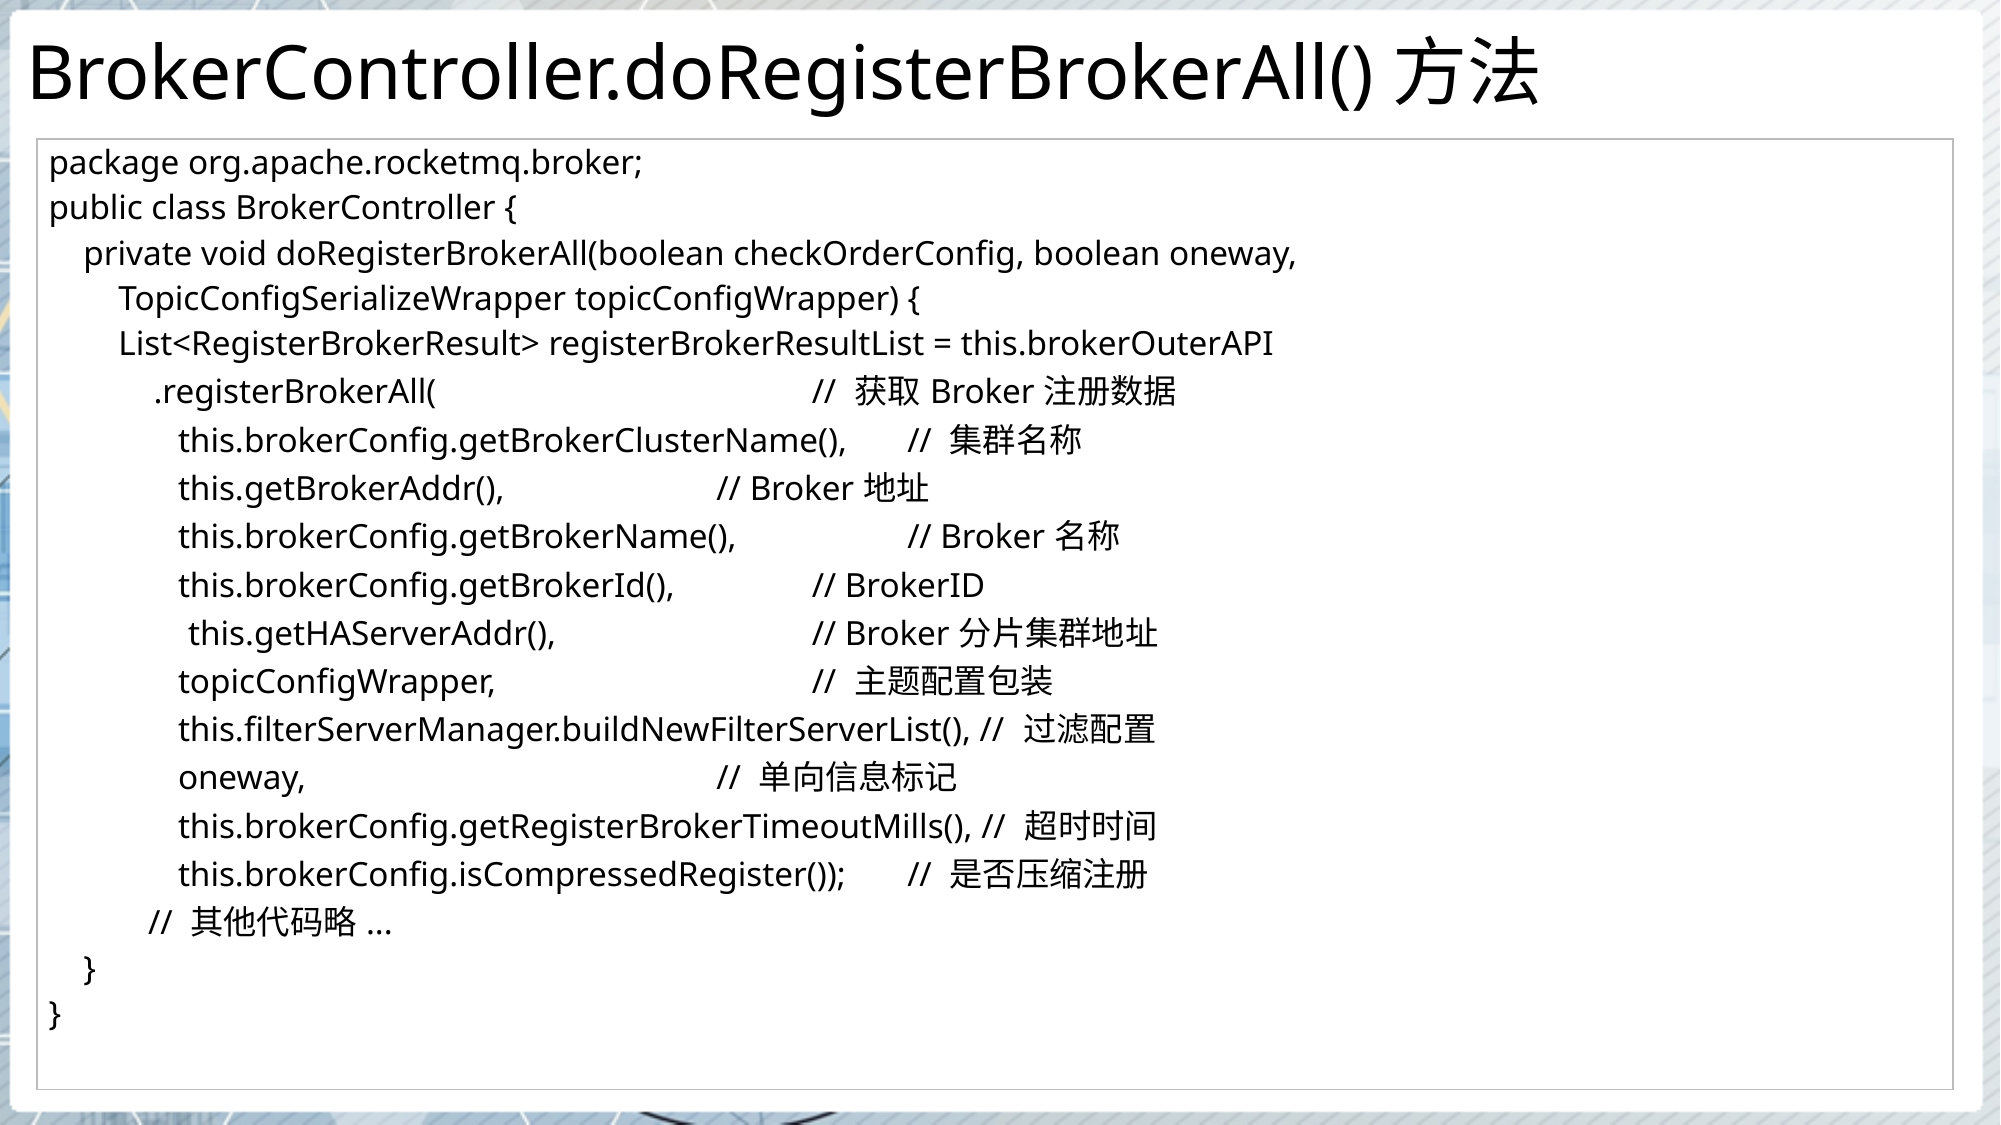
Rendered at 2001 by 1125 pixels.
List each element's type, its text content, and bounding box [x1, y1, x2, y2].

table_header package org.apache.rocketmq.broker; public class BrokerController { private void doRegisterBrokerAll(boolean checkOrderConfig, boolean oneway, TopicConfigSerializeWrapper topicConfigWrapper) { List<RegisterBrokerResult> registerBrokerResultList = this.brokerOuterAPI .registerBrokerAll( // 获取Broker注册数据 this.brokerConfig.getBrokerClusterName(), // 集群名称 this.getBrokerAddr(), // Broker地址 this.brokerConfig.getBrokerName(), // Broker名称 this.brokerConfig.getBrokerId(), // BrokerID this.getHAServerAddr(), // Broker分片集群地址 topicConfigWrapper, // 主题配置包装 this.filterServerManager.buildNewFilterServerList(), // 过滤配置 oneway, // 单向信息标记 this.brokerConfig.getRegisterBrokerTimeoutMills(), // 超时时间 this.brokerConfig.isCompressedRegister()); // 是否压缩注册 // 其他代码略... } } [38, 140, 1952, 1089]
title BrokerController.doRegisterBrokerAll()方法 [11, 11, 1983, 140]
picture [0, 0, 2000, 1125]
